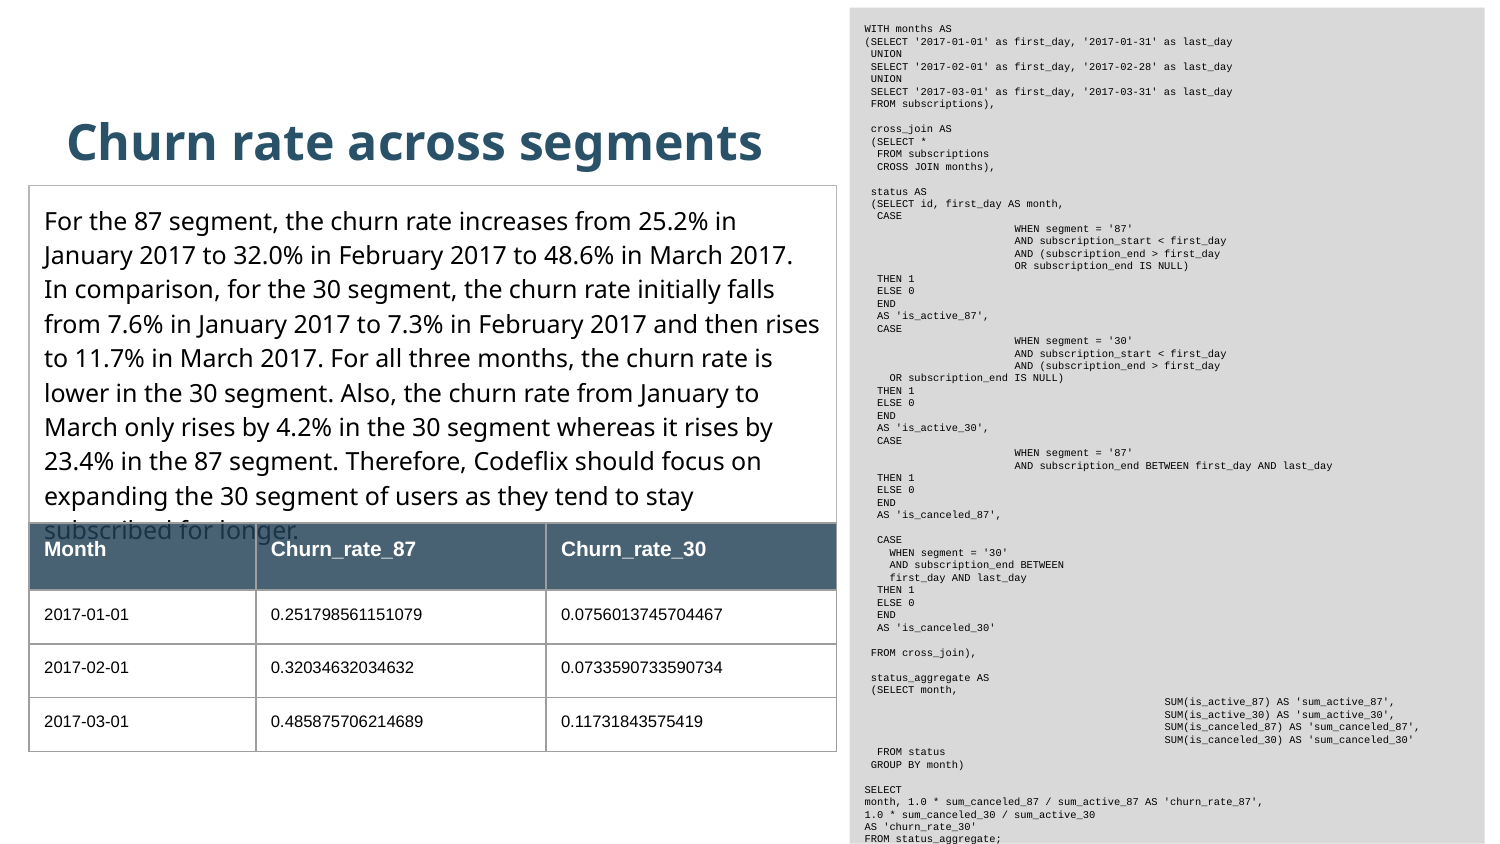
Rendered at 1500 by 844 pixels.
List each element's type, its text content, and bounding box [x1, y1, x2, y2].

text_box WITH months AS (SELECT '2017-01-01' as first_day, '2017-01-31' as last_day UNION SELECT '2017-02-01' as first_day, '2017-02-28' as last_day UNION SELECT '2017-03-01' as first_day, '2017-03-31' as last_day FROM subscriptions), cross_join AS (SELECT * FROM subscriptions CROSS JOIN months), status AS (SELECT id, first_day AS month, CASE WHEN segment = '87' AND subscription_start < first_day AND (subscription_end > first_day OR subscription_end IS NULL) THEN 1 ELSE 0 END AS 'is_active_87', CASE WHEN segment = '30' AND subscription_start < first_day AND (subscription_end > first_day OR subscription_end IS NULL) THEN 1 ELSE 0 END AS 'is_active_30', CASE WHEN segment = '87' AND subscription_end BETWEEN first_day AND last_day THEN 1 ELSE 0 END AS 'is_canceled_87', CASE WHEN segment = '30' AND subscription_end BETWEEN first_day AND last_day THEN 1 ELSE 0 END AS 'is_canceled_30' FROM cross_join), status_aggregate AS (SELECT month, SUM(is_active_87) AS 'sum_active_87', SUM(is_active_30) AS 'sum_active_30', SUM(is_canceled_87) AS 'sum_canceled_87', SUM(is_canceled_30) AS 'sum_canceled_30' FROM status GROUP BY month) SELECT month, 1.0 * sum_canceled_87 / sum_active_87 AS 'churn_rate_87', 1.0 * sum_canceled_30 / sum_active_30 AS 'churn_rate_30' FROM status_aggregate; [849, 7, 1485, 844]
text_box Churn rate across segments [51, 48, 849, 186]
table_cell 0.32034632034632 [257, 645, 545, 697]
table_cell 0.251798561151079 [257, 591, 545, 643]
table_cell 0.0733590733590734 [547, 645, 836, 697]
table_cell 2017-01-01 [30, 591, 255, 643]
table_header Churn_rate_87 [257, 524, 545, 589]
table_header Month [30, 524, 255, 589]
table_header Churn_rate_30 [547, 524, 836, 589]
table_cell 2017-03-01 [30, 698, 255, 751]
table_cell 2017-02-01 [30, 645, 255, 697]
table_cell 0.485875706214689 [257, 698, 545, 751]
table_cell 0.0756013745704467 [547, 591, 836, 643]
text_box For the 87 segment, the churn rate increases from 25.2% in January 2017 to 32.0% in February 2017 to 48.6% in March 2017. In comparison, for the 30 segment, the churn rate initially falls from 7.6% in January 2017 to 7.3% in February 2017 and then rises to 11.7% in March 2017. For all three months, the churn rate is lower in the 30 segment. Also, the churn rate from January to March only rises by 4.2% in the 30 segment whereas it rises by 23.4% in the 87 segment. Therefore, Codeflix should focus on expanding the 30 segment of users as they tend to stay subscribed for longer. [29, 185, 837, 522]
table_cell 0.11731843575419 [547, 698, 836, 751]
